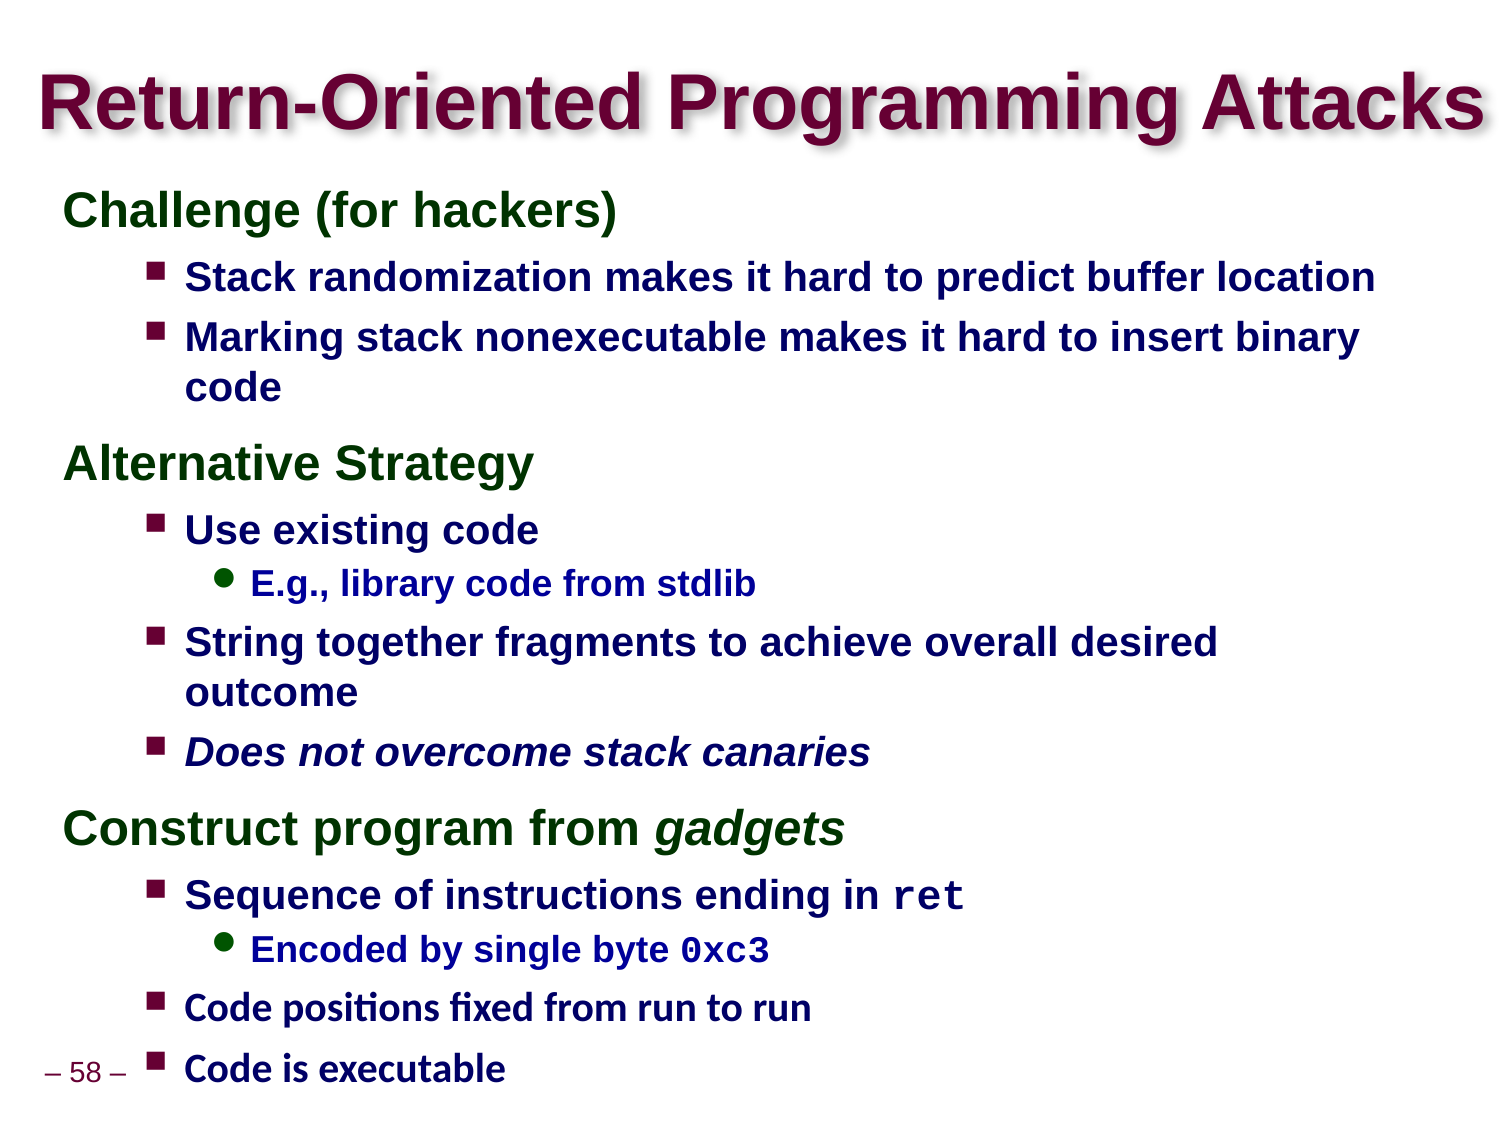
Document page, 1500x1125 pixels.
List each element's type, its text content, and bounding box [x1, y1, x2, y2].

list Challenge (for hackers) Stack randomization makes it hard to predict buffer location Marking stack nonexecutable makes it hard to insert binary code Alternative Strategy Use existing code E.g., library code from stdlib String together fragments to achieve overall desired outcome Does not overcome stack canaries Construct program from gadgets Sequence of instructions ending in ret Encoded by single byte 0xc3 Code positions fixed from run to run Code is executable [47, 174, 1411, 1033]
title Return-Oriented Programming Attacks [37, 40, 1497, 169]
